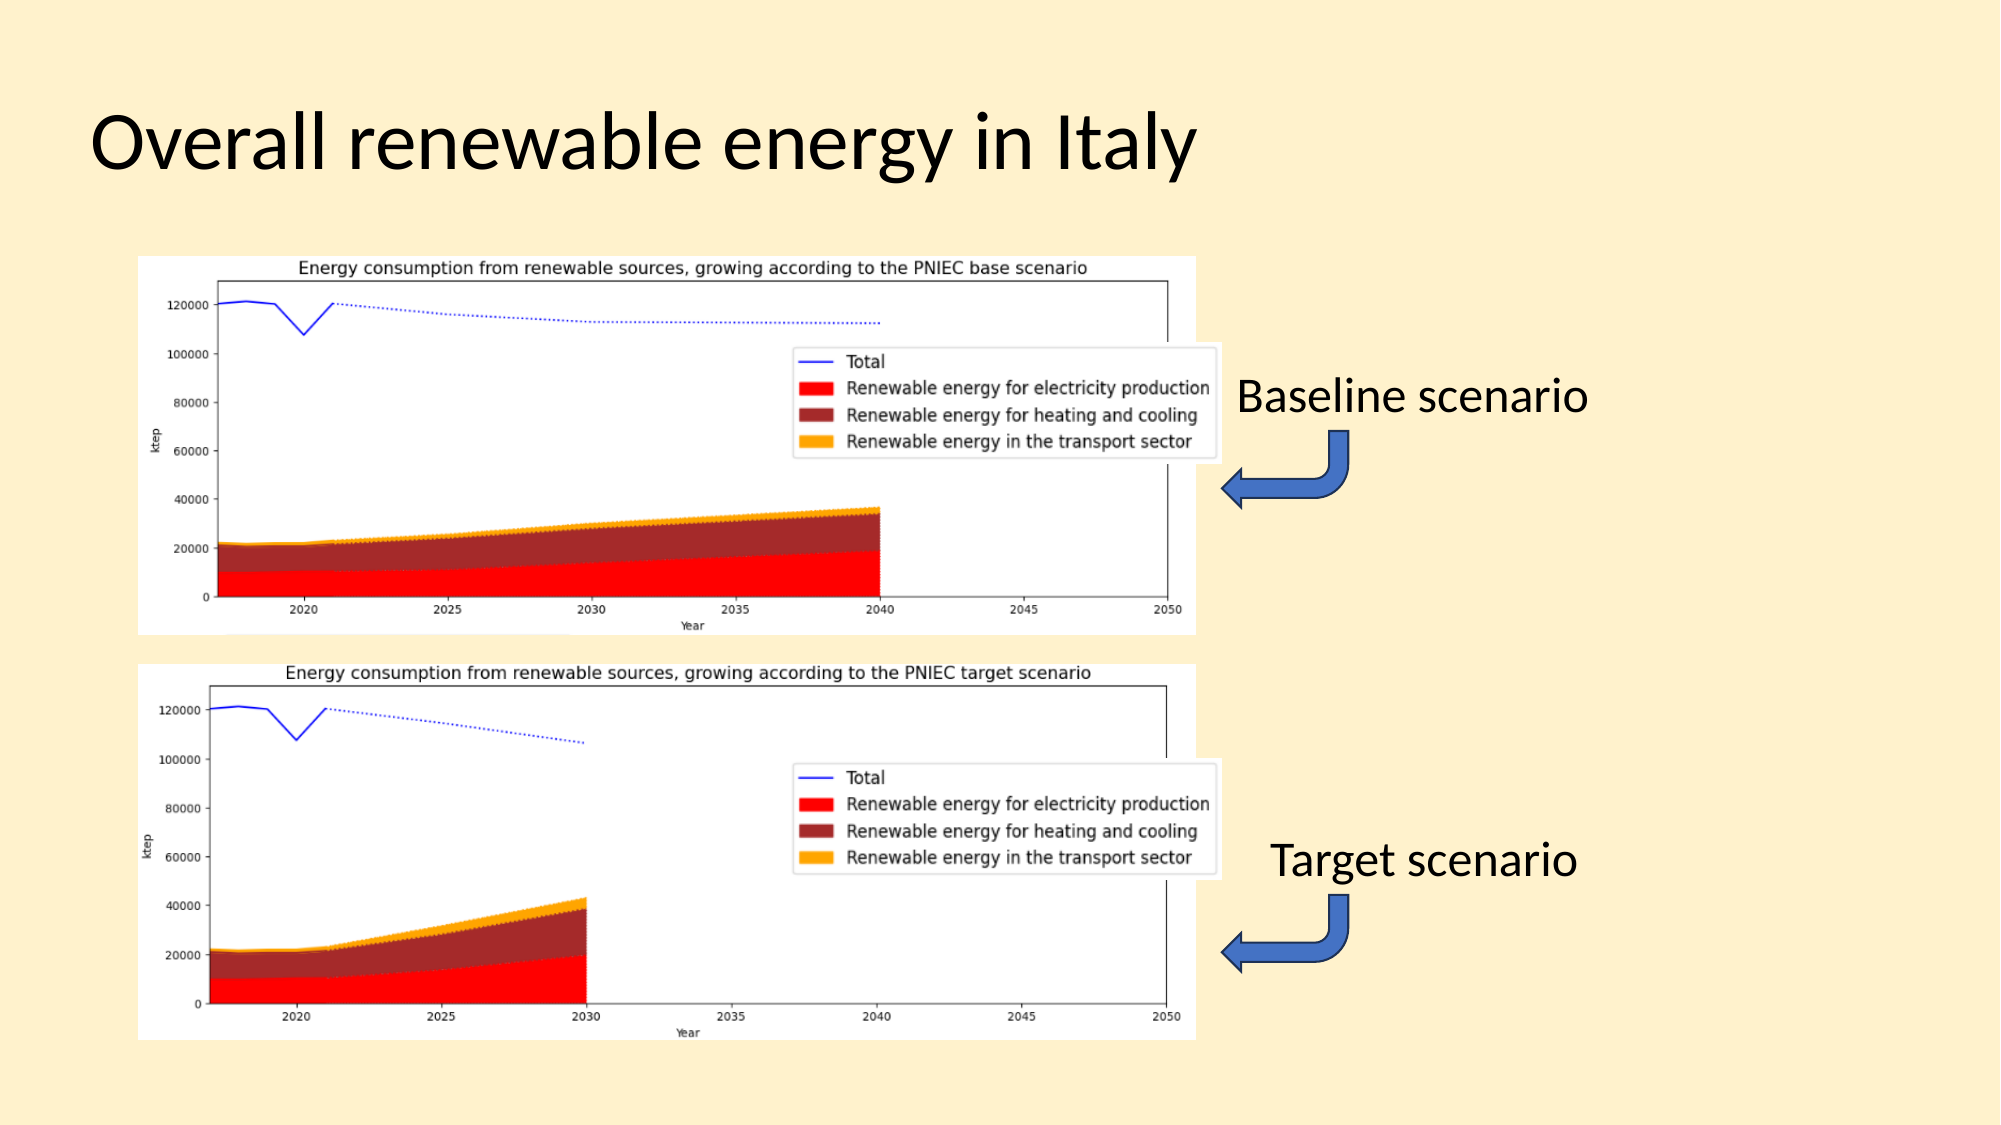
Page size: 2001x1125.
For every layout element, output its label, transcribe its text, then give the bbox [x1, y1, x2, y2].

text_box Target scenario [1255, 819, 1656, 894]
text_box [1220, 429, 1350, 510]
text_box Overall renewable energy in Italy [75, 33, 1801, 252]
picture [137, 256, 1222, 635]
picture [137, 664, 1222, 1040]
text_box Baseline scenario [1222, 355, 1623, 430]
text_box [1220, 893, 1350, 974]
